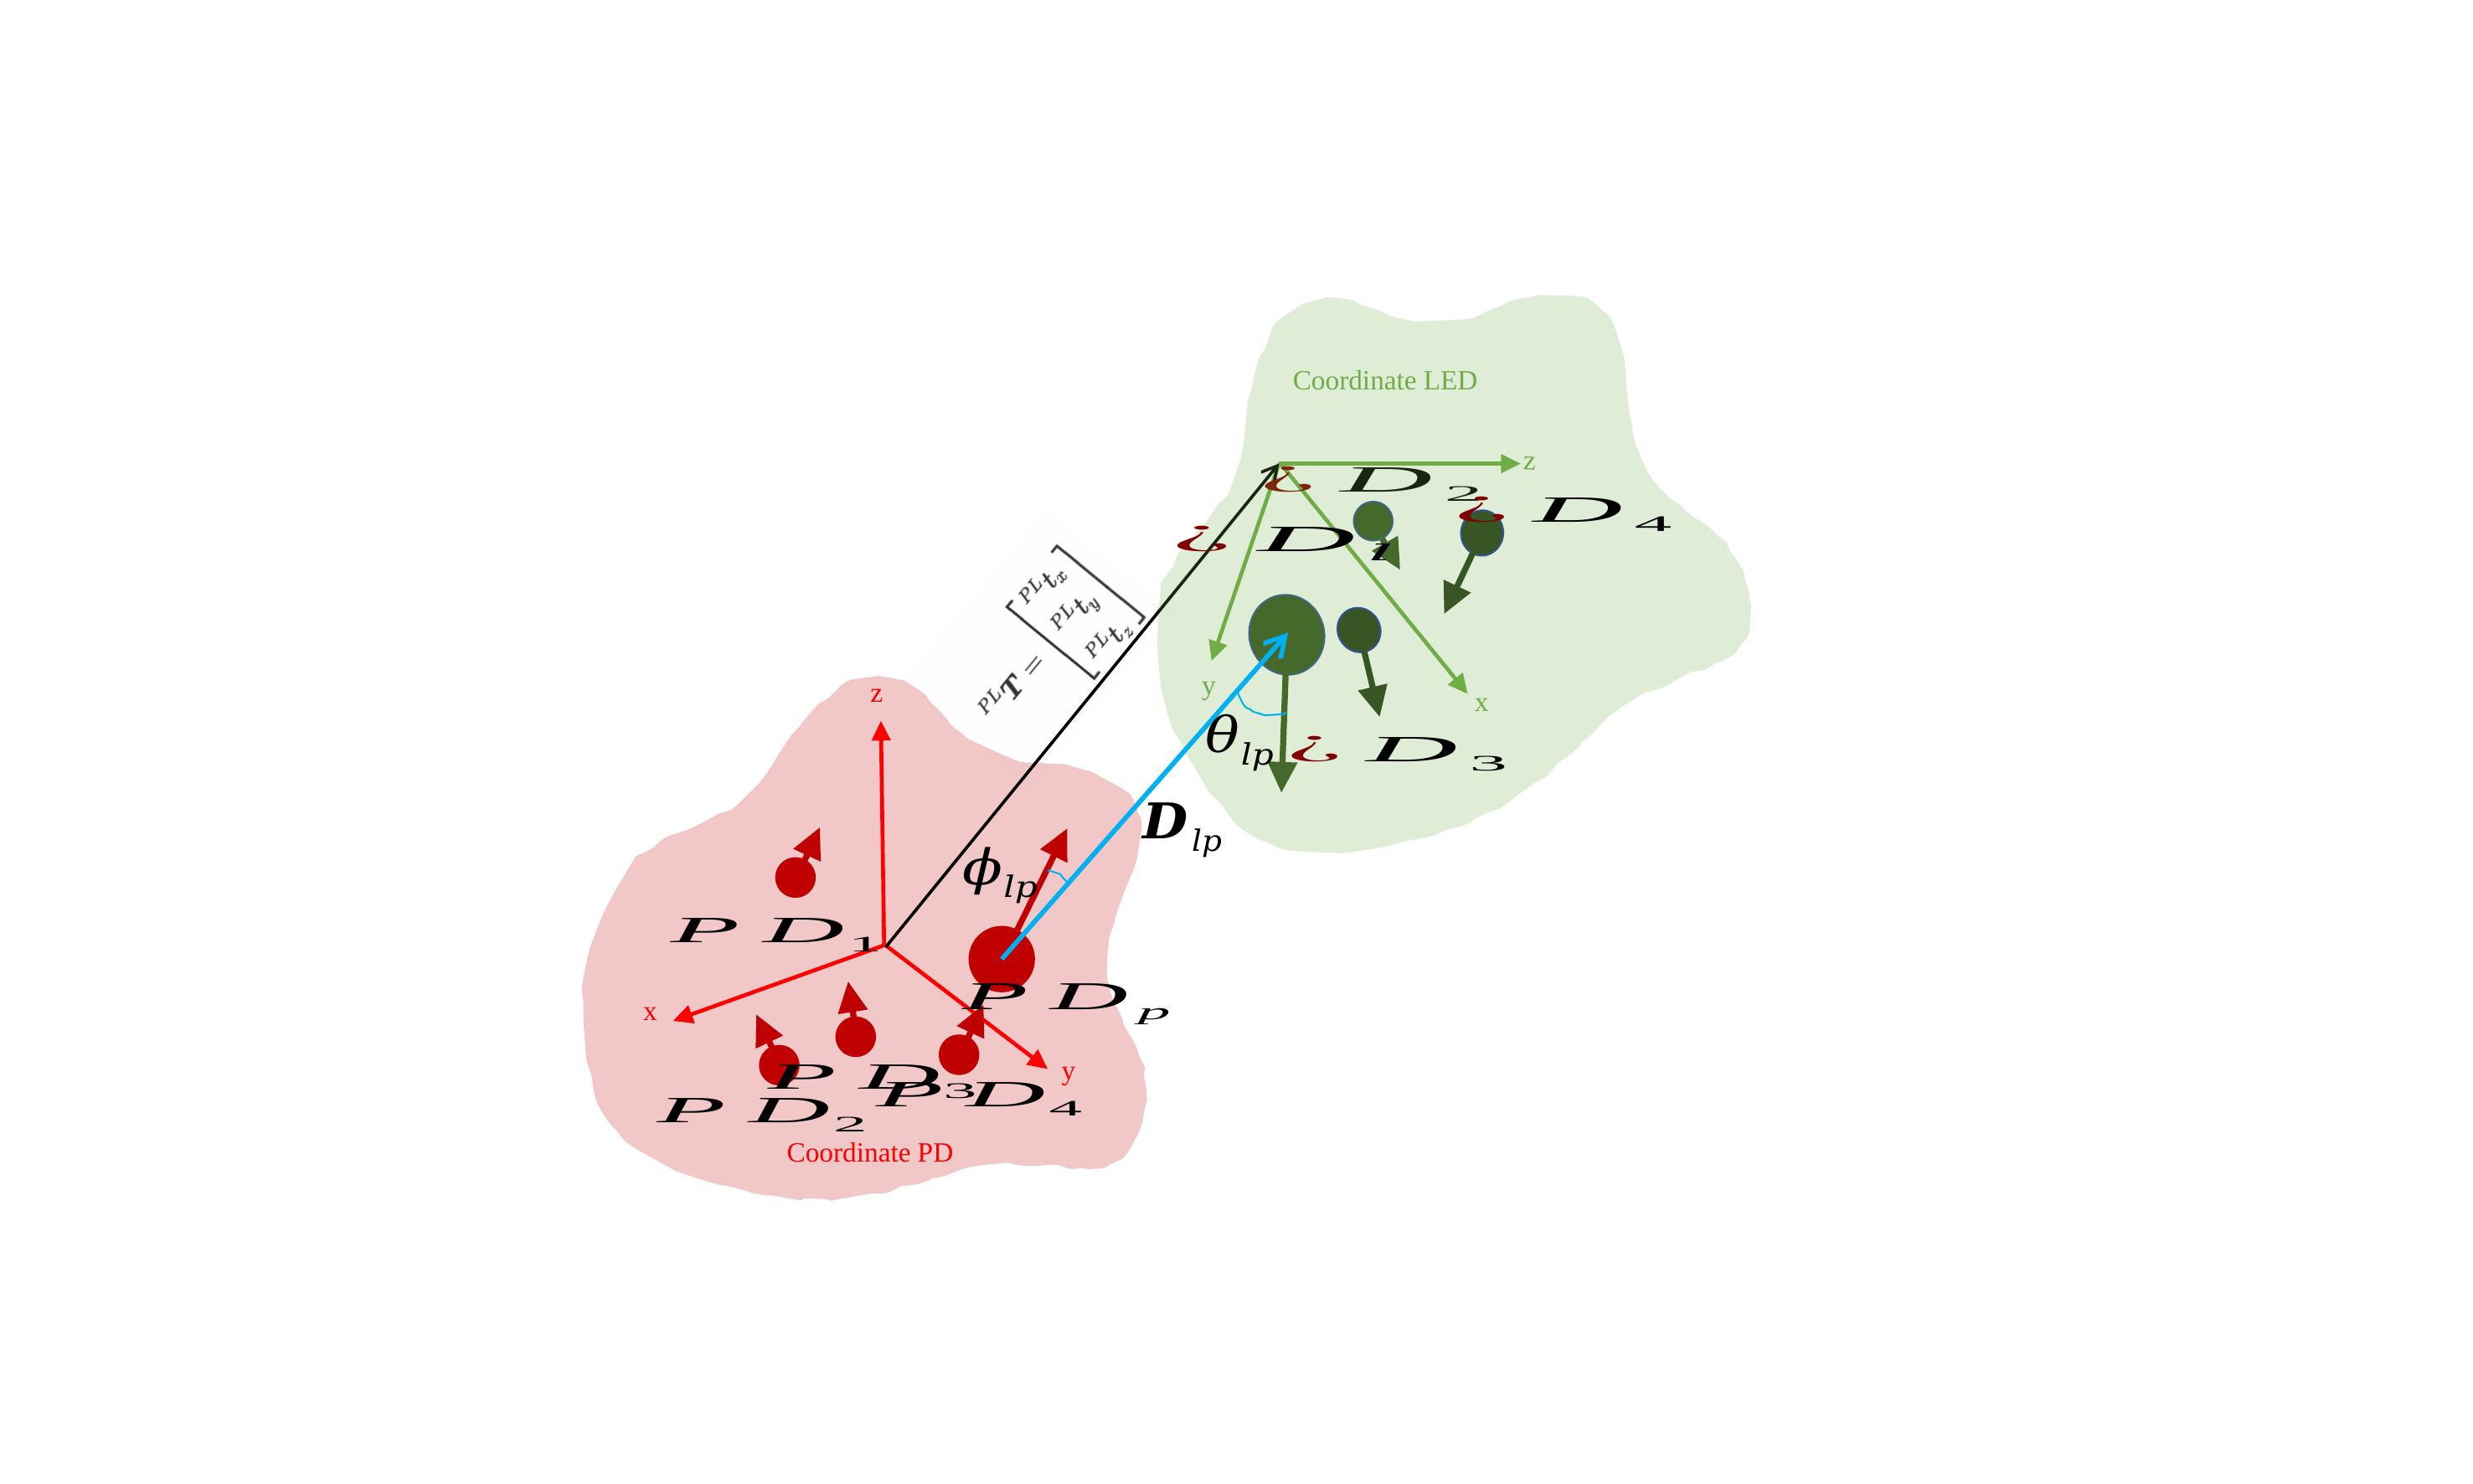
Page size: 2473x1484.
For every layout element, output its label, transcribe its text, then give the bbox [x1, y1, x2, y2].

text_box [1322, 635, 1431, 678]
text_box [885, 463, 1280, 948]
text_box Coordinate PD [774, 1128, 994, 1174]
text_box z [858, 668, 885, 714]
text_box y [1048, 1046, 1105, 1092]
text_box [672, 945, 884, 1021]
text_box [880, 720, 884, 945]
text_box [770, 836, 832, 894]
text_box [580, 678, 1148, 1203]
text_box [1289, 651, 1400, 726]
text_box [1238, 293, 1752, 854]
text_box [1002, 632, 1289, 960]
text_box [1424, 543, 1533, 586]
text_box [1350, 504, 1411, 562]
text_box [935, 1013, 995, 1071]
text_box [823, 994, 884, 1052]
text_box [941, 852, 1090, 971]
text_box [1280, 463, 1468, 694]
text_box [743, 1023, 803, 1081]
text_box x [631, 986, 687, 1033]
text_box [885, 948, 1048, 1069]
